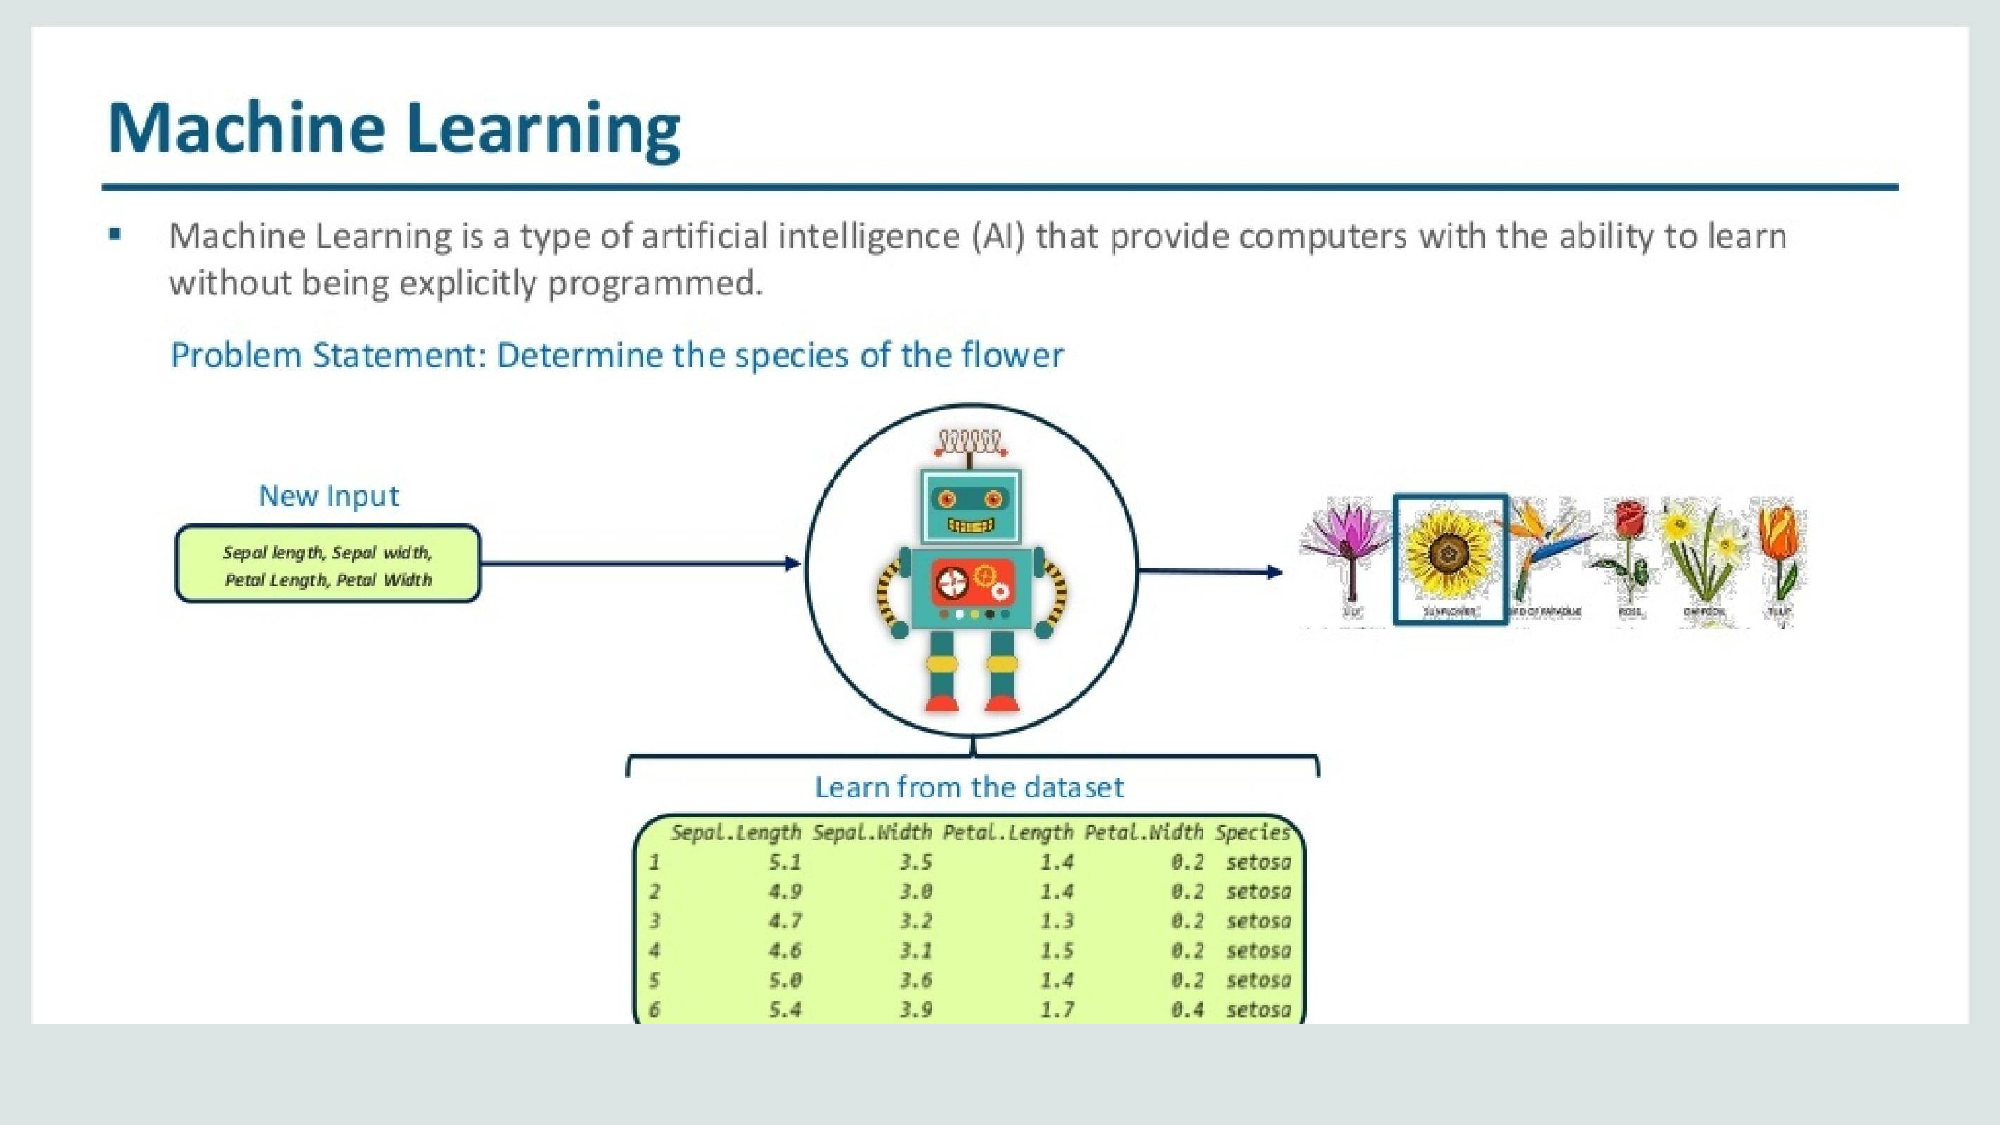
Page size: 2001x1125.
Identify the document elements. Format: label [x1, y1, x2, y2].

picture [0, 0, 2000, 1025]
text_box [0, 1025, 2000, 1125]
